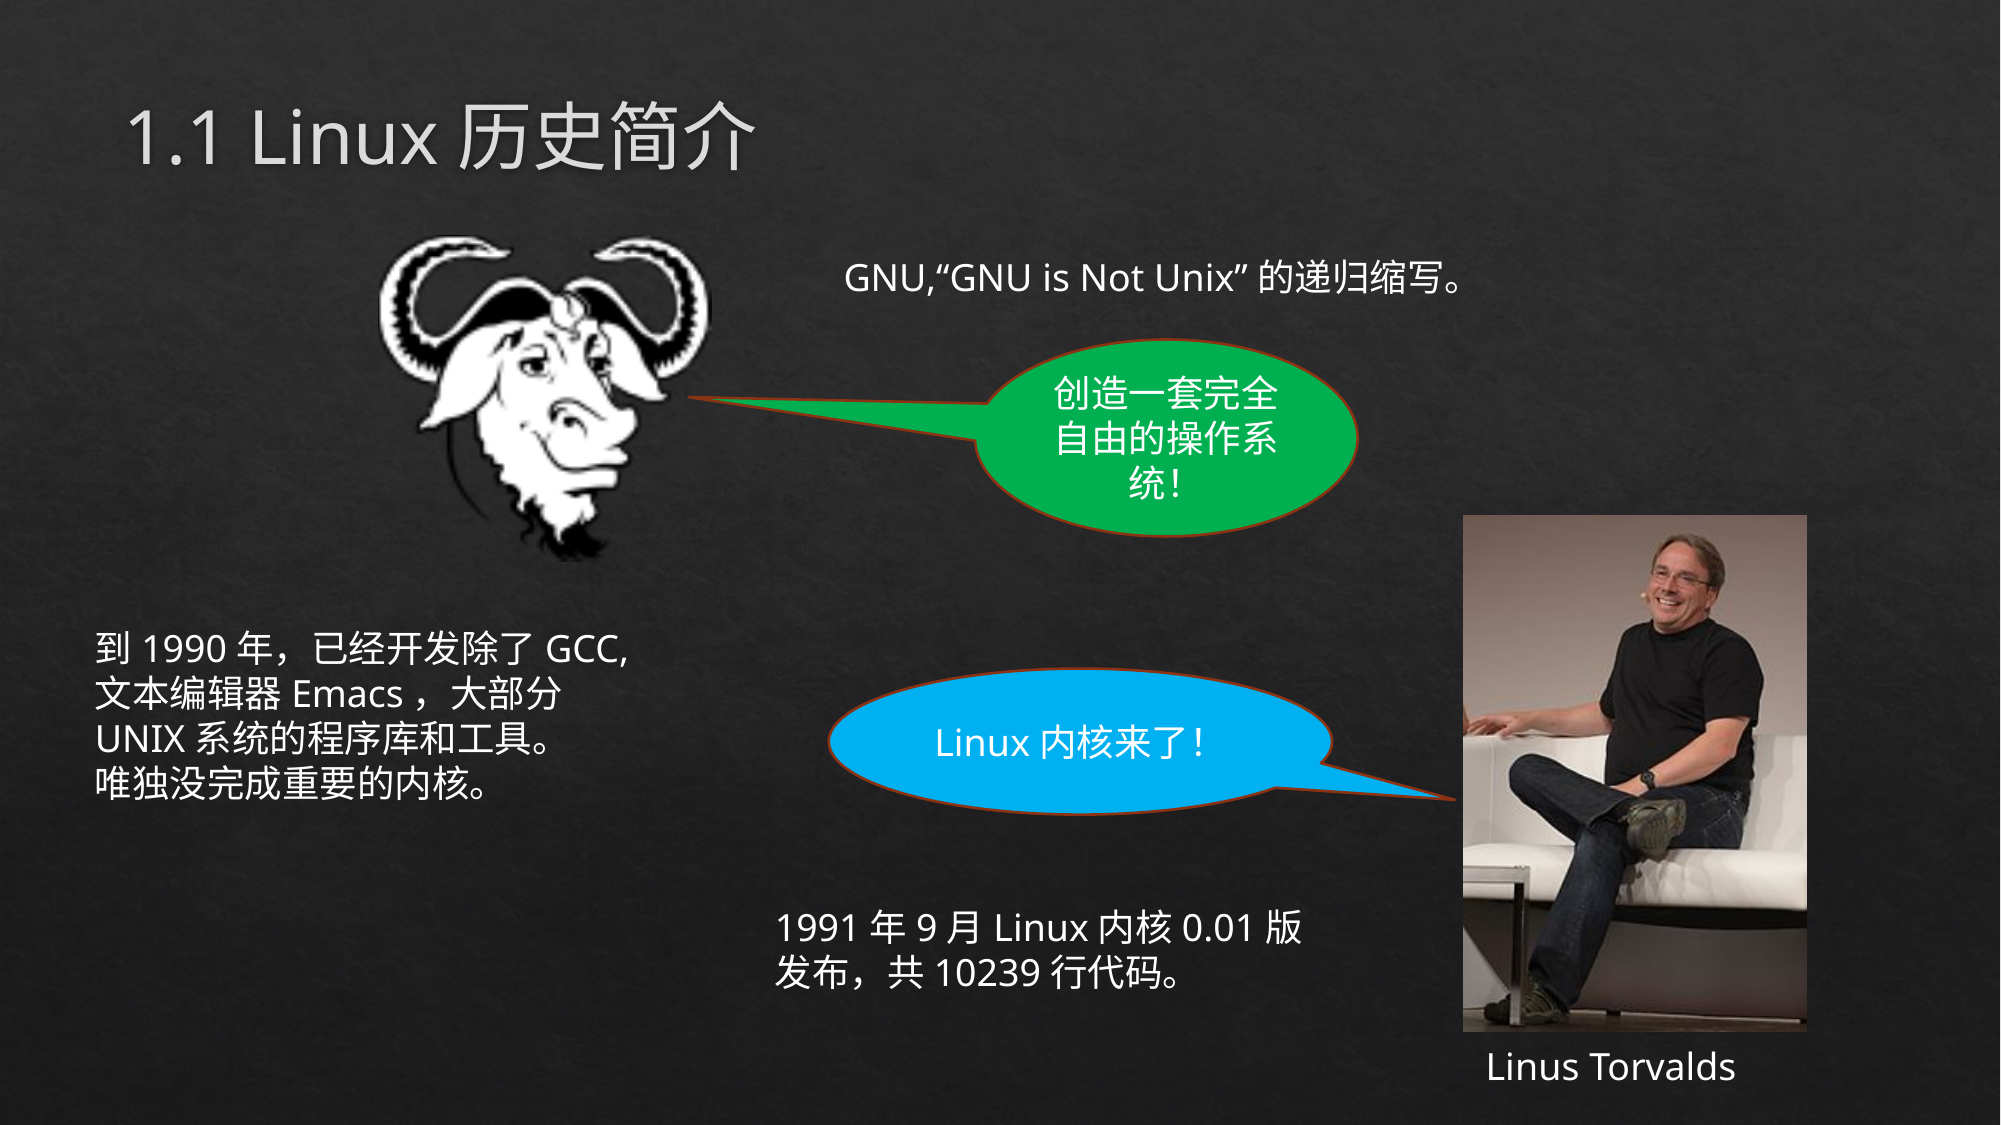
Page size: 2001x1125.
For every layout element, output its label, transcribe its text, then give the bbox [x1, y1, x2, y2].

text_box Linus Torvalds [1470, 1035, 1816, 1095]
text_box Linux内核来了！ [827, 667, 1454, 816]
picture [1462, 515, 1808, 1032]
text_box 到1990年，已经开发除了GCC,文本编辑器Emacs，大部分UNIX系统的程序库和工具。 唯独没完成重要的内核。 [80, 617, 652, 813]
text_box 1991年9月Linux内核0.01版发布，共10239行代码。 [760, 896, 1333, 1001]
text_box 创造一套完全自由的操作系统！ [718, 338, 1359, 538]
picture [378, 235, 712, 562]
text_box GNU,“GNU is Not Unix”的递归缩写。 [828, 246, 1559, 307]
text_box 1.1 Linux历史简介 [108, 55, 1807, 215]
